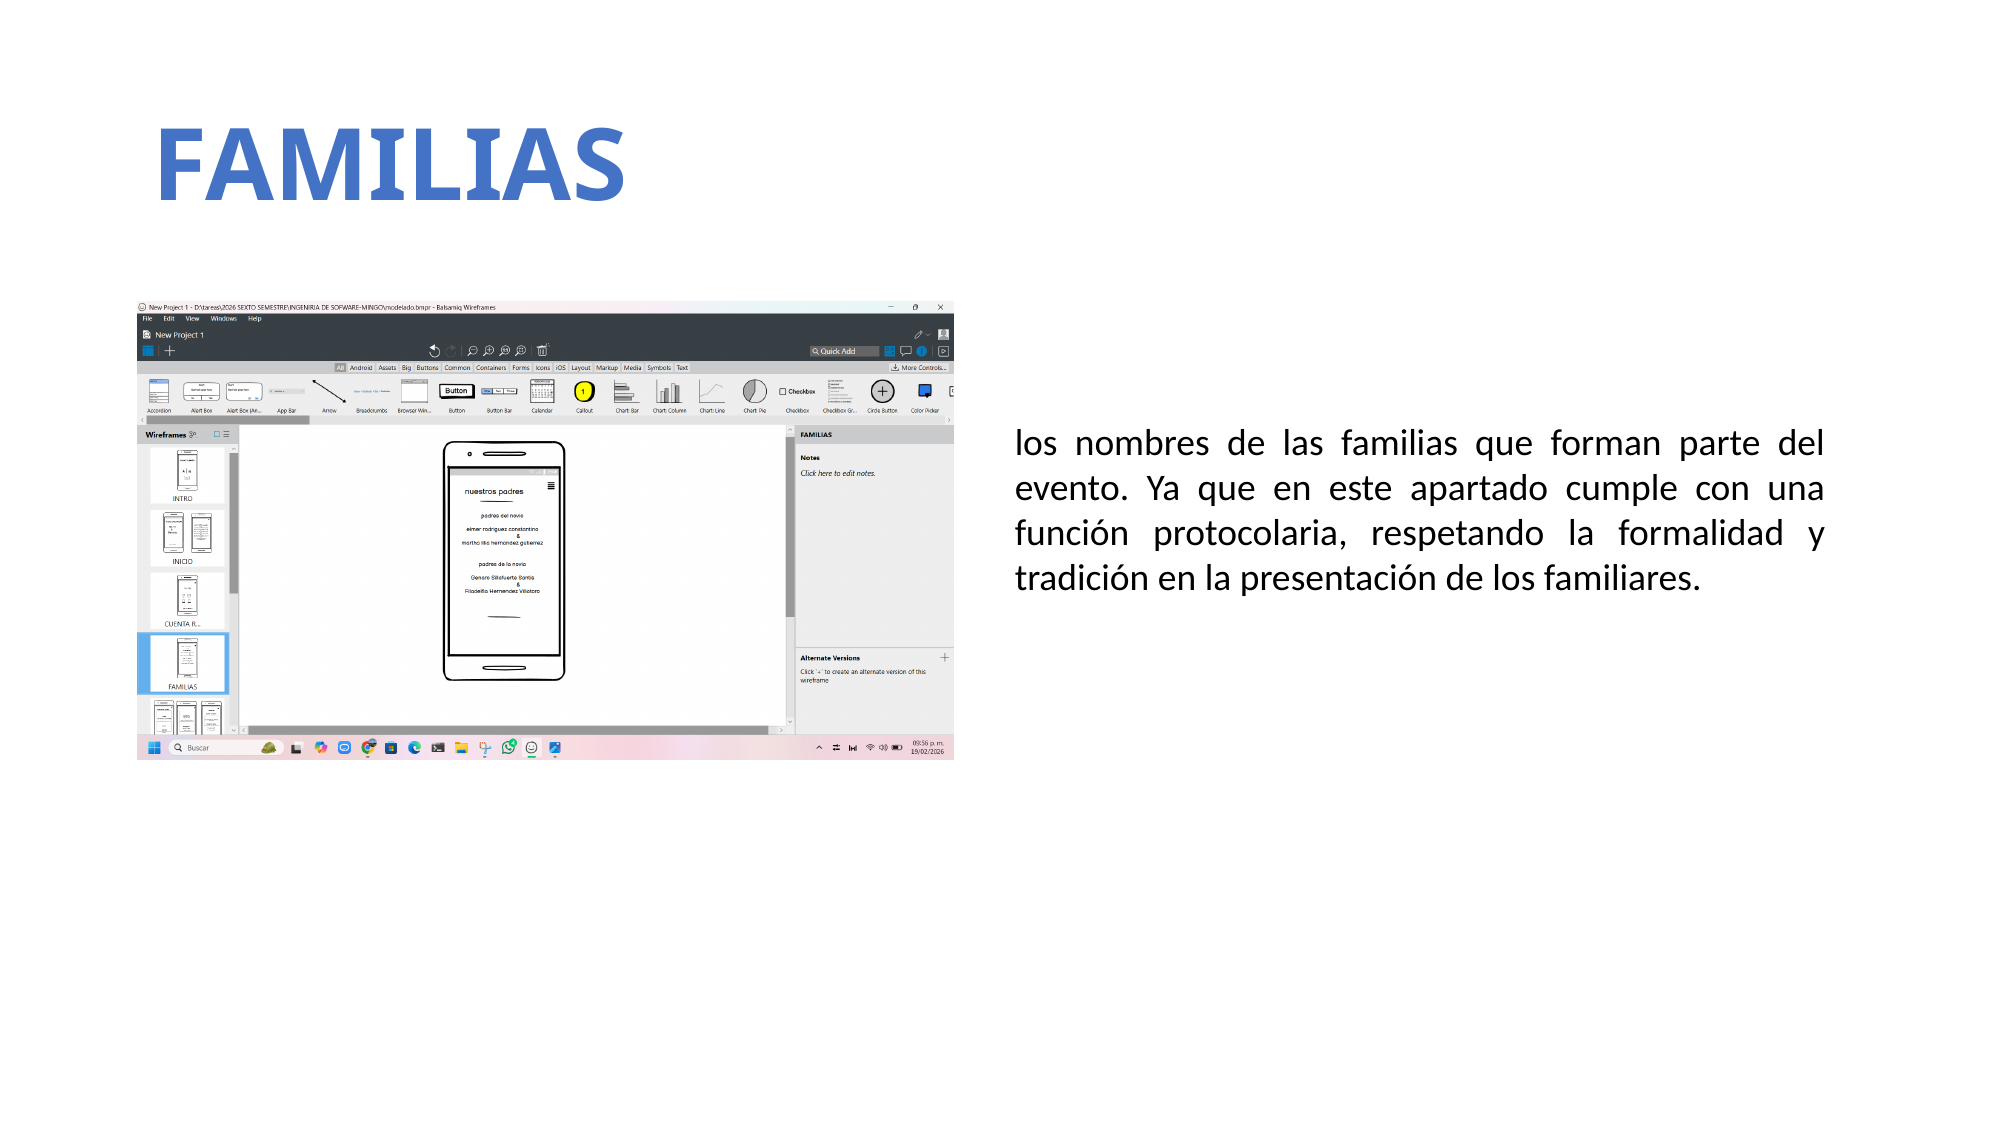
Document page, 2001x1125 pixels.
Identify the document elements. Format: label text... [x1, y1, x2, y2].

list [137, 301, 954, 760]
text_box los nombres de las familias que forman parte del evento. Ya que en este apartado cumple con una función protocolaria, respetando la formalidad y tradición en la presentación de los familiares. [999, 410, 1841, 606]
title FAMILIAS [137, 59, 1863, 278]
